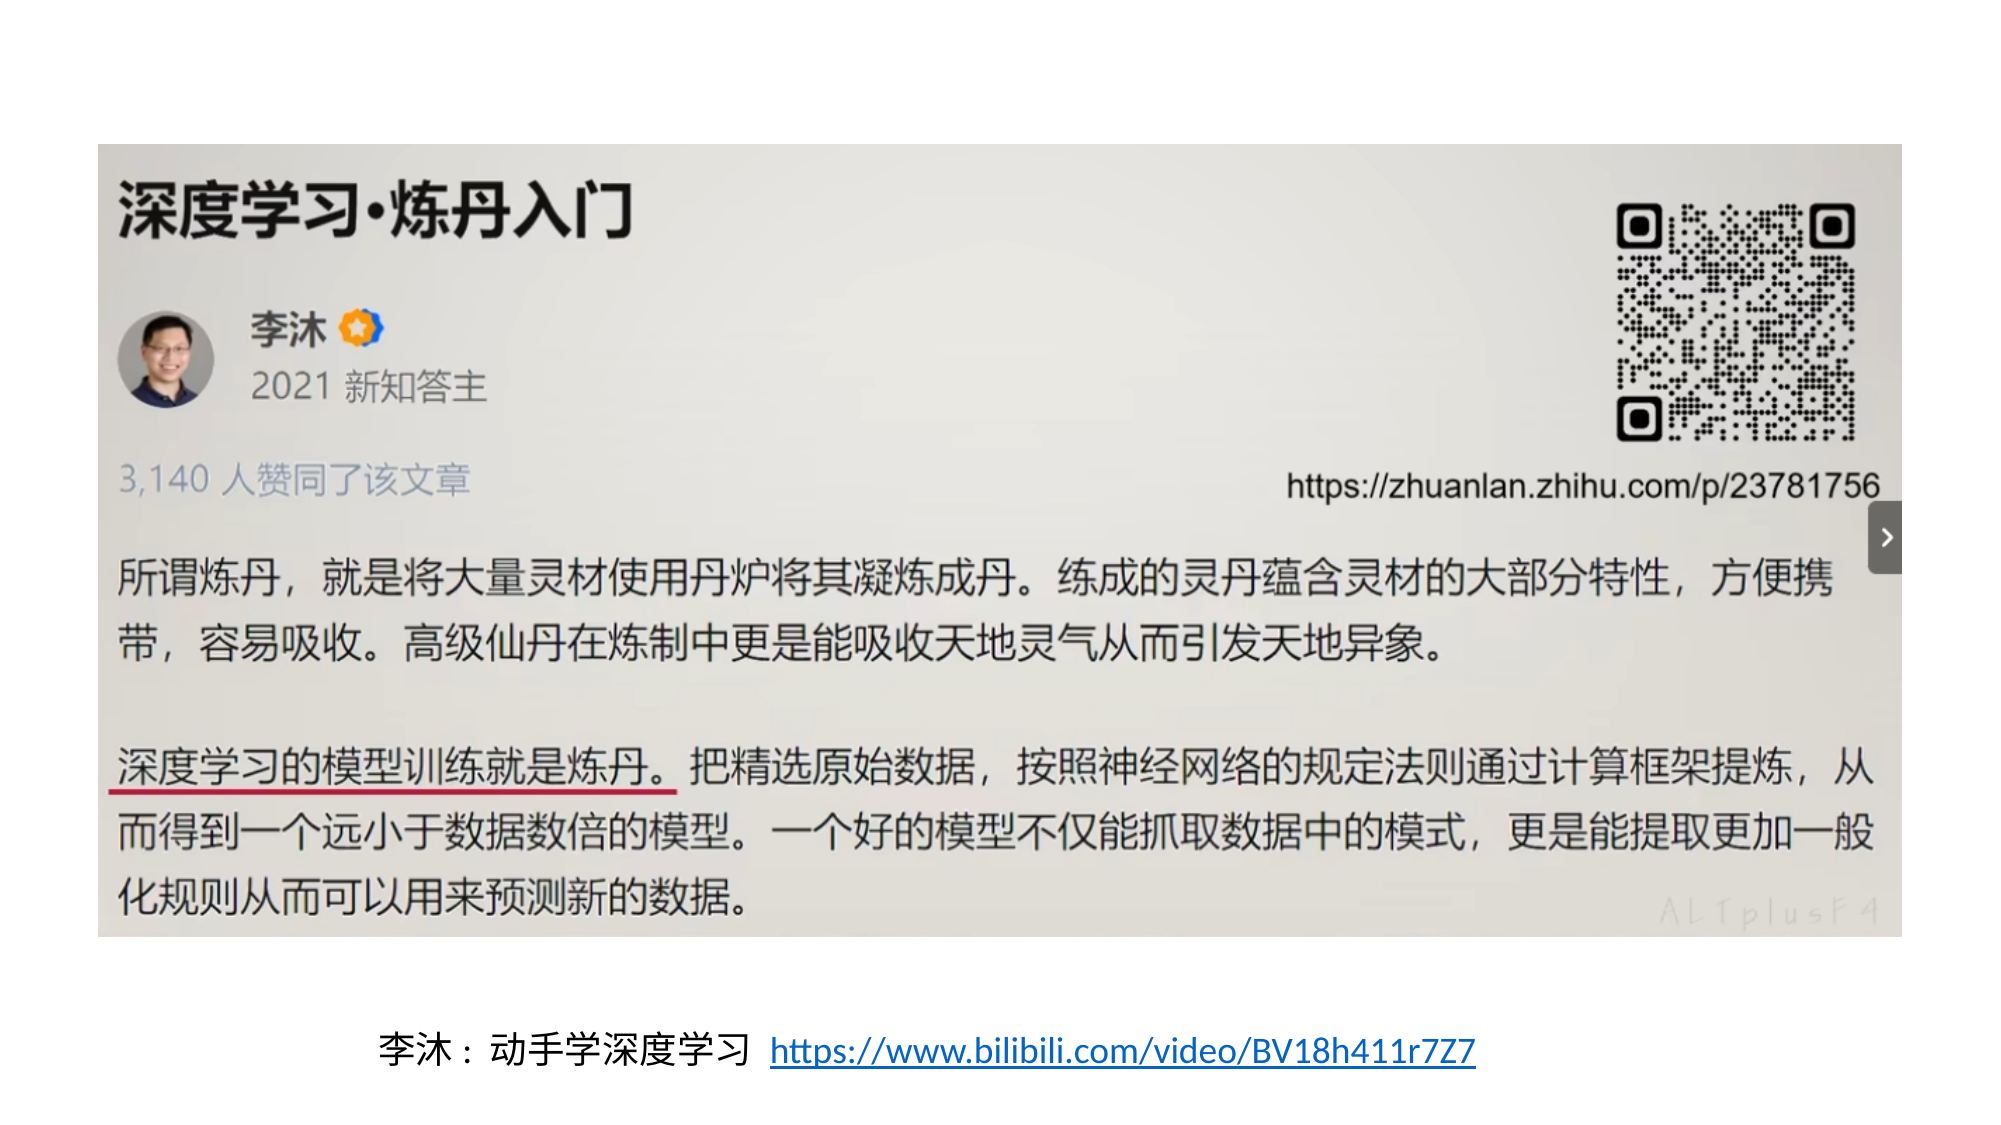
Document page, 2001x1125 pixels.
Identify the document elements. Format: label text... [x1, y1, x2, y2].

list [98, 144, 1902, 937]
text_box 李沐: 动手学深度学习 https://www.bilibili.com/video/BV18h411r7Z7 [363, 1018, 1668, 1124]
